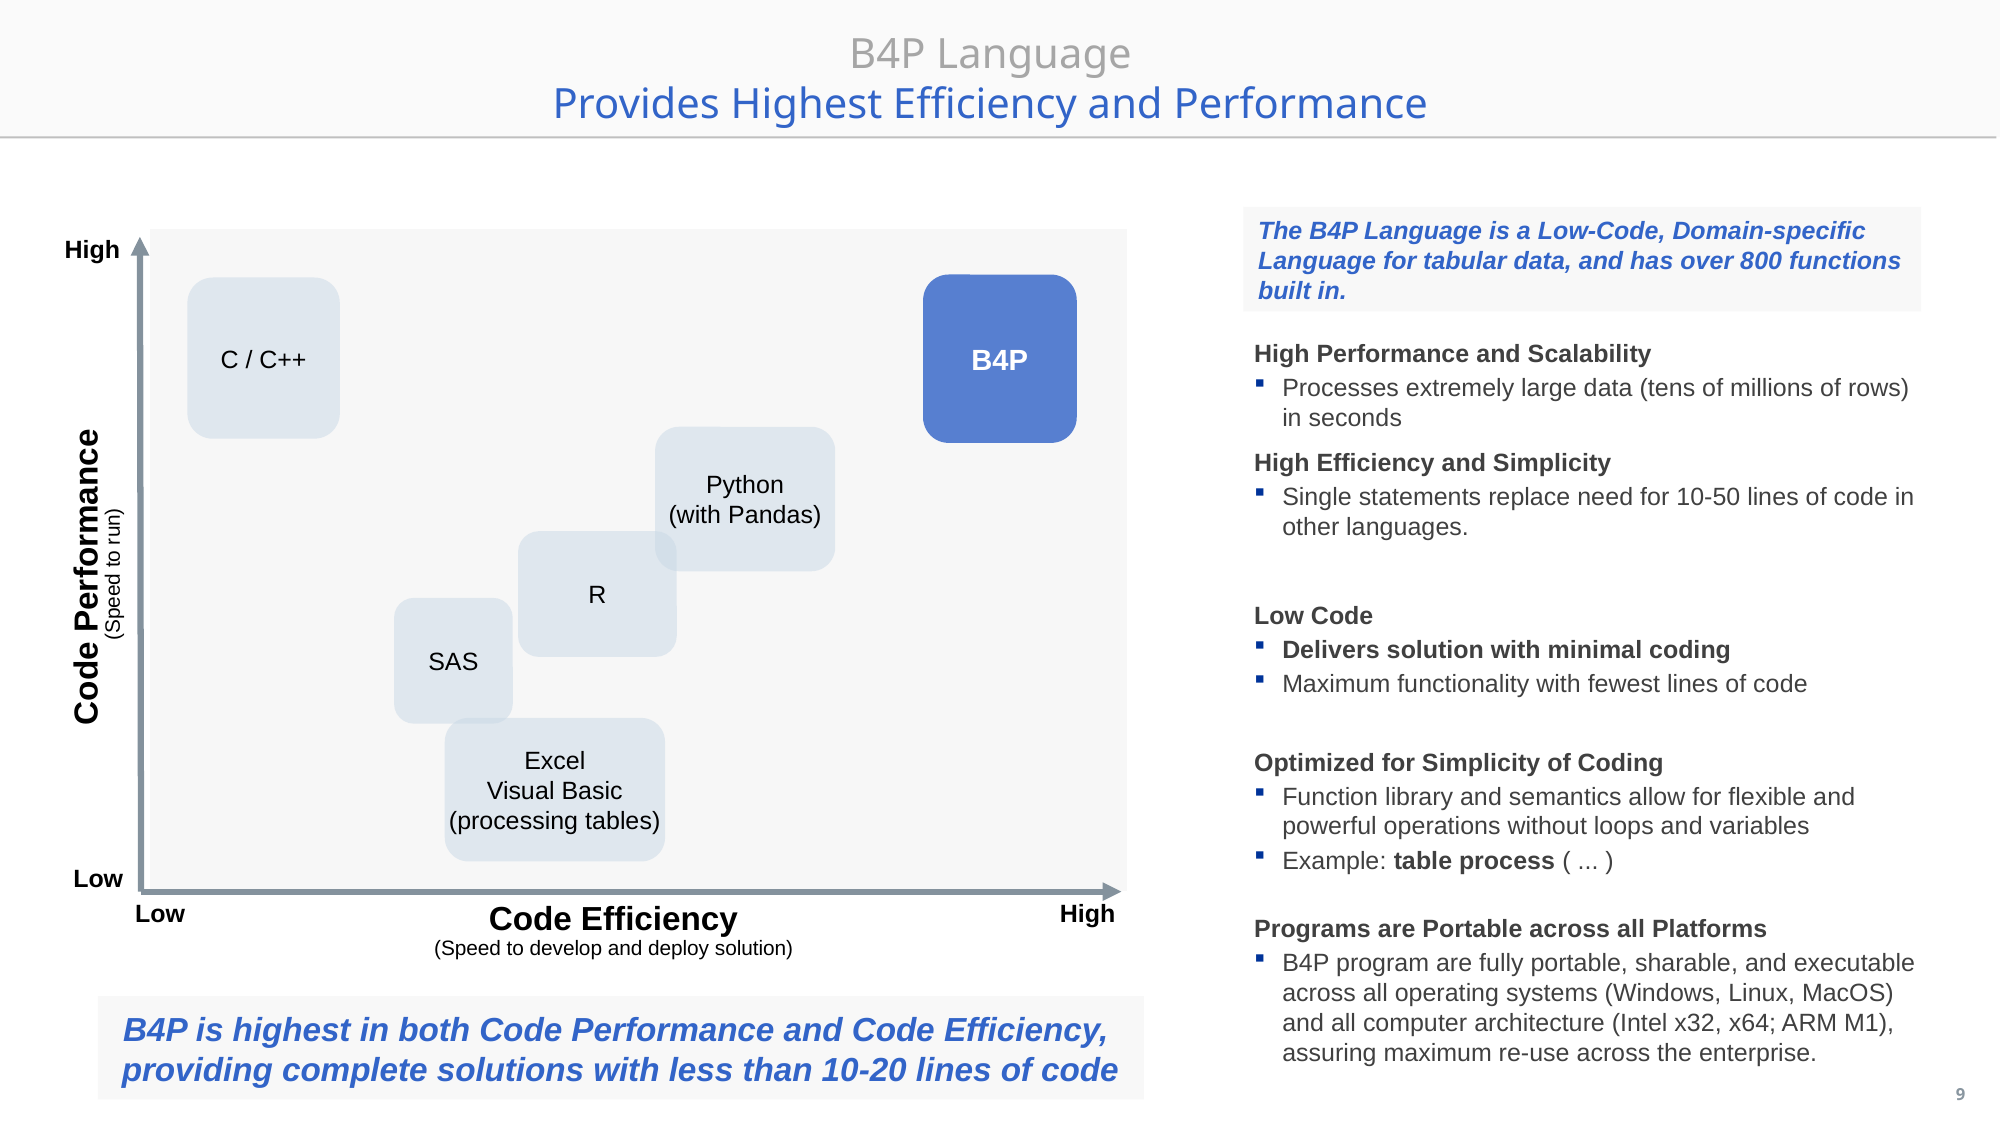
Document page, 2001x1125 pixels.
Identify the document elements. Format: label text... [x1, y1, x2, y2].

text_box B4P [920, 272, 1079, 446]
text_box High Performance and Scalability Processes extremely large data (tens of millions of rows) in seconds High Efficiency and Simplicity Single statements replace need for 10-50 lines of code in other languages. Low Code Delivers solution with minimal coding Maximum functionality with fewest lines of code Optimized for Simplicity of Coding Function library and semantics allow for flexible and powerful operations without loops and variables Example: table process ( ... ) Programs are Portable across all Platforms B4P program are fully portable, sharable, and executable across all operating systems (Windows, Linux, MacOS) and all computer architecture (Intel x32, x64; ARM M1), assuring maximum re-use across the enterprise. [1246, 330, 1933, 1050]
text_box [147, 226, 1130, 894]
text_box The B4P Language is a Low-Code, Domain-specific Language for tabular data, and has over 800 functions built in. [1243, 206, 1922, 312]
text_box High [53, 226, 128, 277]
title B4P Language Provides Highest Efficiency and Performance [76, 19, 1920, 137]
text_box High [1001, 897, 1123, 941]
text_box Python (with Pandas) [652, 424, 838, 574]
text_box Code Performance [56, 333, 108, 821]
text_box B4P is highest in both Code Performance and Code Efficiency, providing complete solutions with less than 10-20 lines of code [96, 994, 1146, 1101]
text_box C / C++ [185, 275, 342, 441]
text_box Code Efficiency [328, 899, 899, 941]
text_box Low [127, 890, 249, 941]
text_box Low [56, 854, 131, 906]
text_box Excel Visual Basic (processing tables) [442, 715, 668, 864]
text_box SAS [391, 595, 515, 726]
text_box R [515, 529, 679, 660]
text_box (Speed to run) [91, 500, 130, 622]
text_box (Speed to develop and deploy solution) [419, 926, 801, 966]
